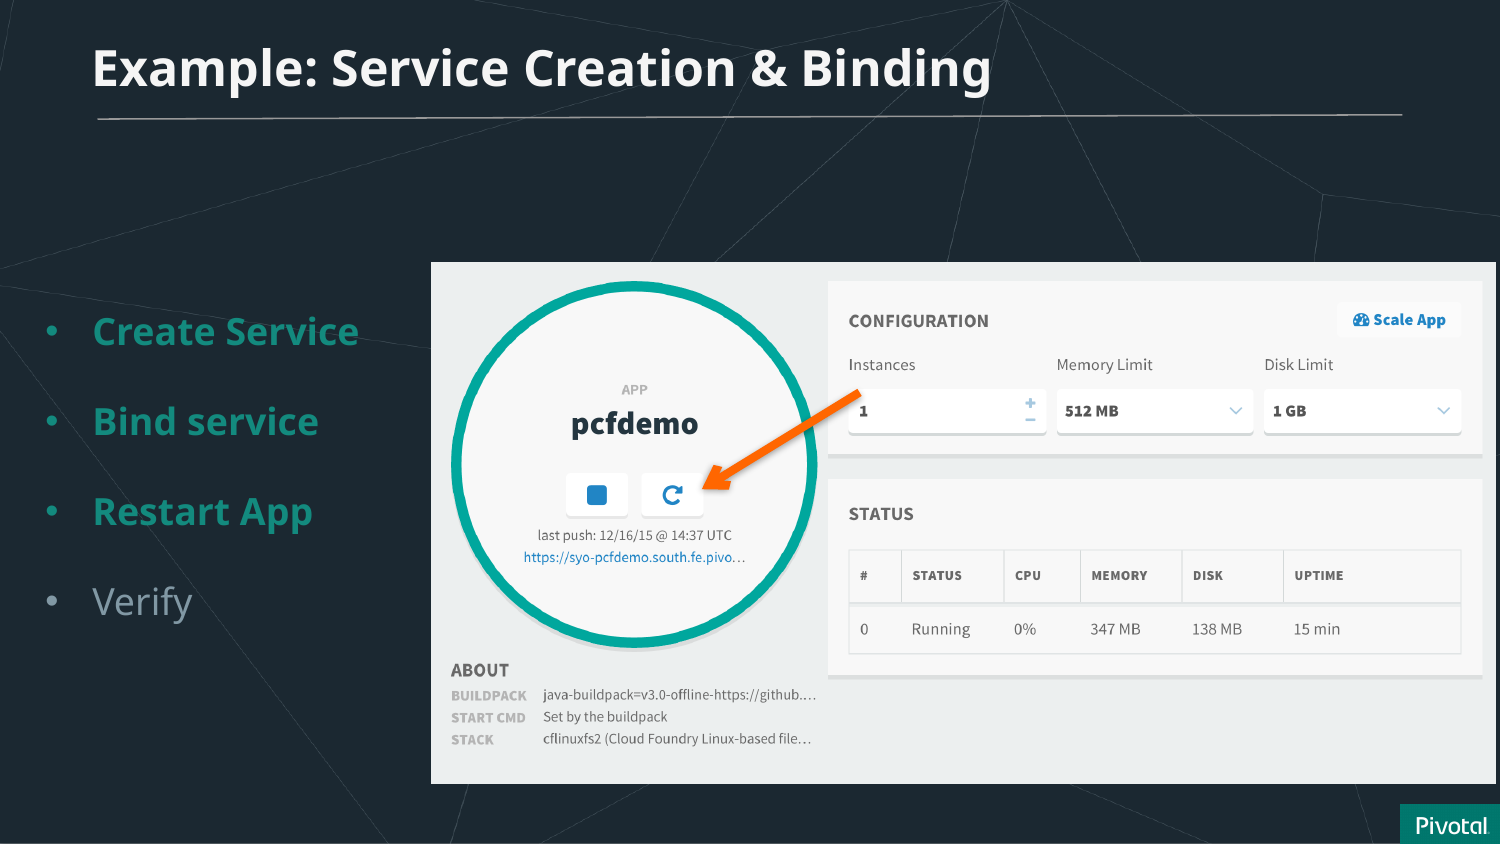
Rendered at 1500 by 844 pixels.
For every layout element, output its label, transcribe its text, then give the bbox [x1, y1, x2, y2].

title Example: Service Creation & Binding [76, 18, 1223, 115]
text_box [701, 392, 860, 490]
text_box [97, 114, 1403, 120]
text_box Create Service Bind service Restart App Verify [30, 300, 425, 676]
picture [0, 0, 1500, 844]
